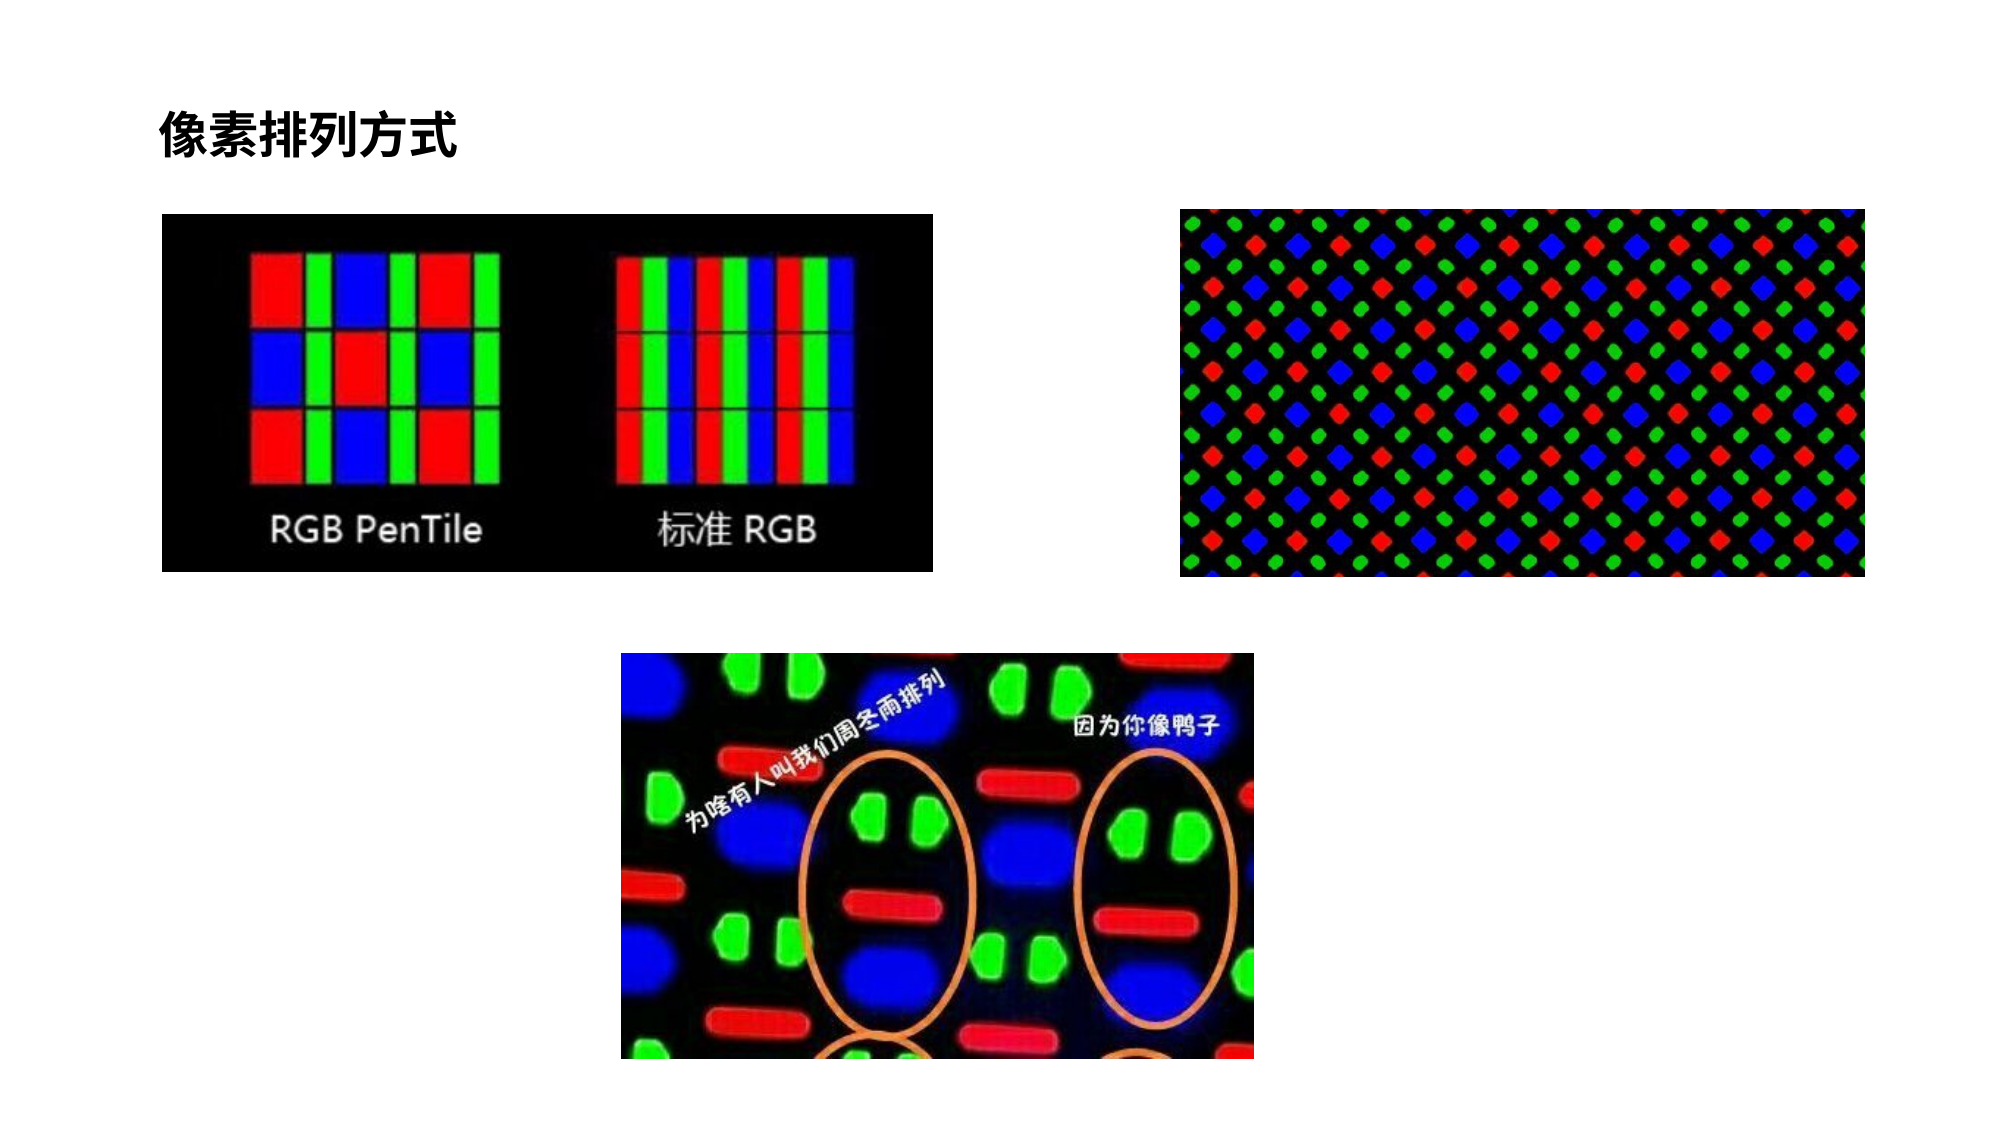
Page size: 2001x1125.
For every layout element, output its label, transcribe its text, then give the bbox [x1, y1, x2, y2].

picture [162, 214, 933, 572]
picture [1180, 209, 1865, 577]
text_box 像素排列方式 [143, 96, 1389, 172]
picture [621, 653, 1255, 1059]
